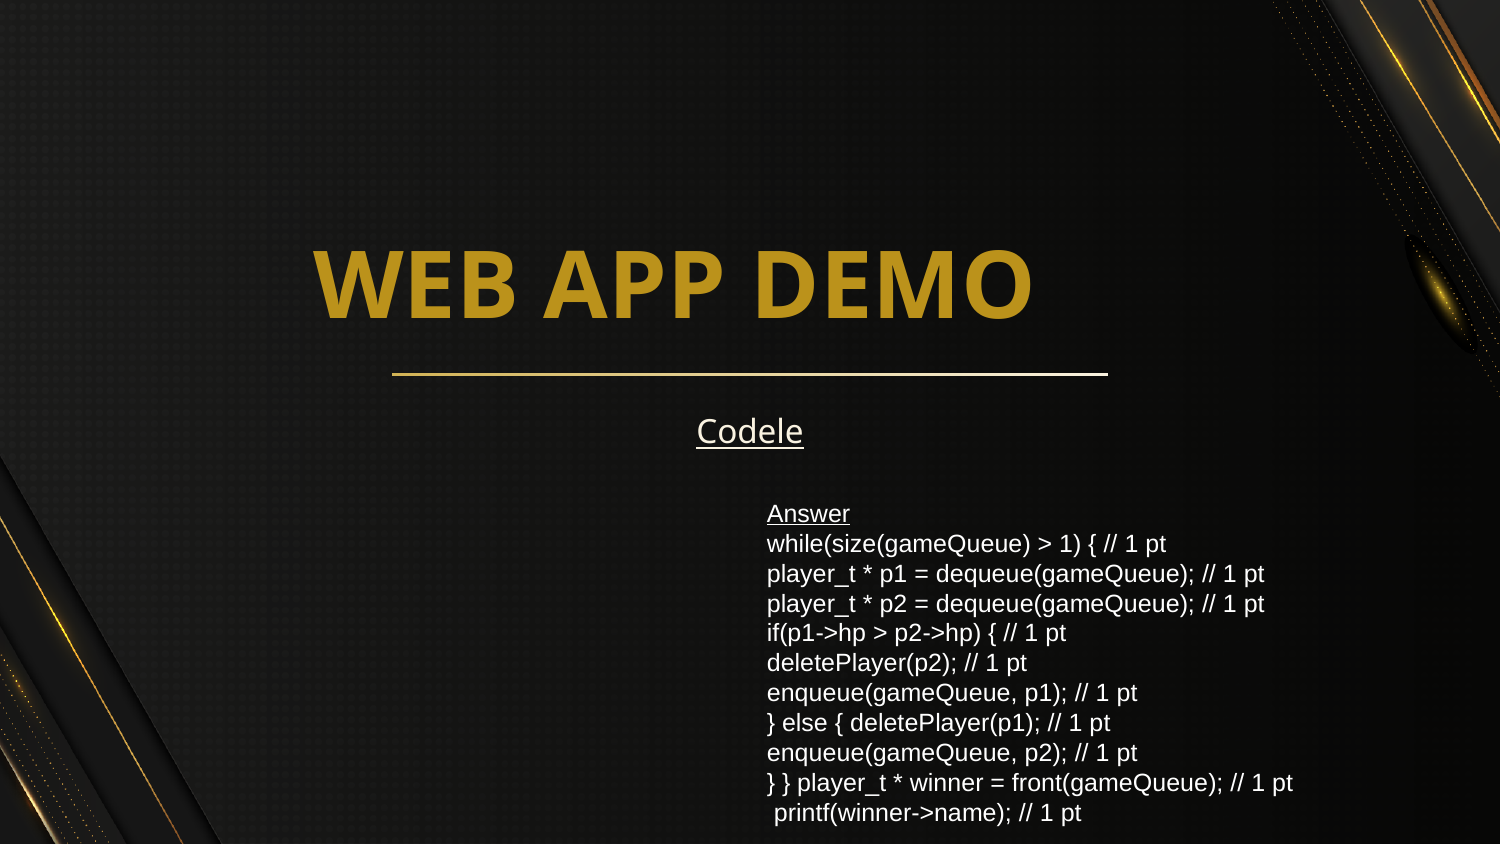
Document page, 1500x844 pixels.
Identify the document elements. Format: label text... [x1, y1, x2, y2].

picture [0, 0, 1500, 844]
subtitle Codele [376, 395, 1124, 483]
subtitle Answer while(size(gameQueue) > 1) { // 1 pt player_t * p1 = dequeue(gameQueue); // 1 pt player_t * p2 = dequeue(gameQueue); // 1 pt if(p1->hp > p2->hp) { // 1 pt deletePlayer(p2); // 1 pt enqueue(gameQueue, p1); // 1 pt } else { deletePlayer(p1); // 1 pt enqueue(gameQueue, p2); // 1 pt } } player_t * winner = front(gameQueue); // 1 pt printf(winner->name); // 1 pt [751, 482, 1500, 844]
title WEB APP DEMO [298, 221, 1202, 353]
